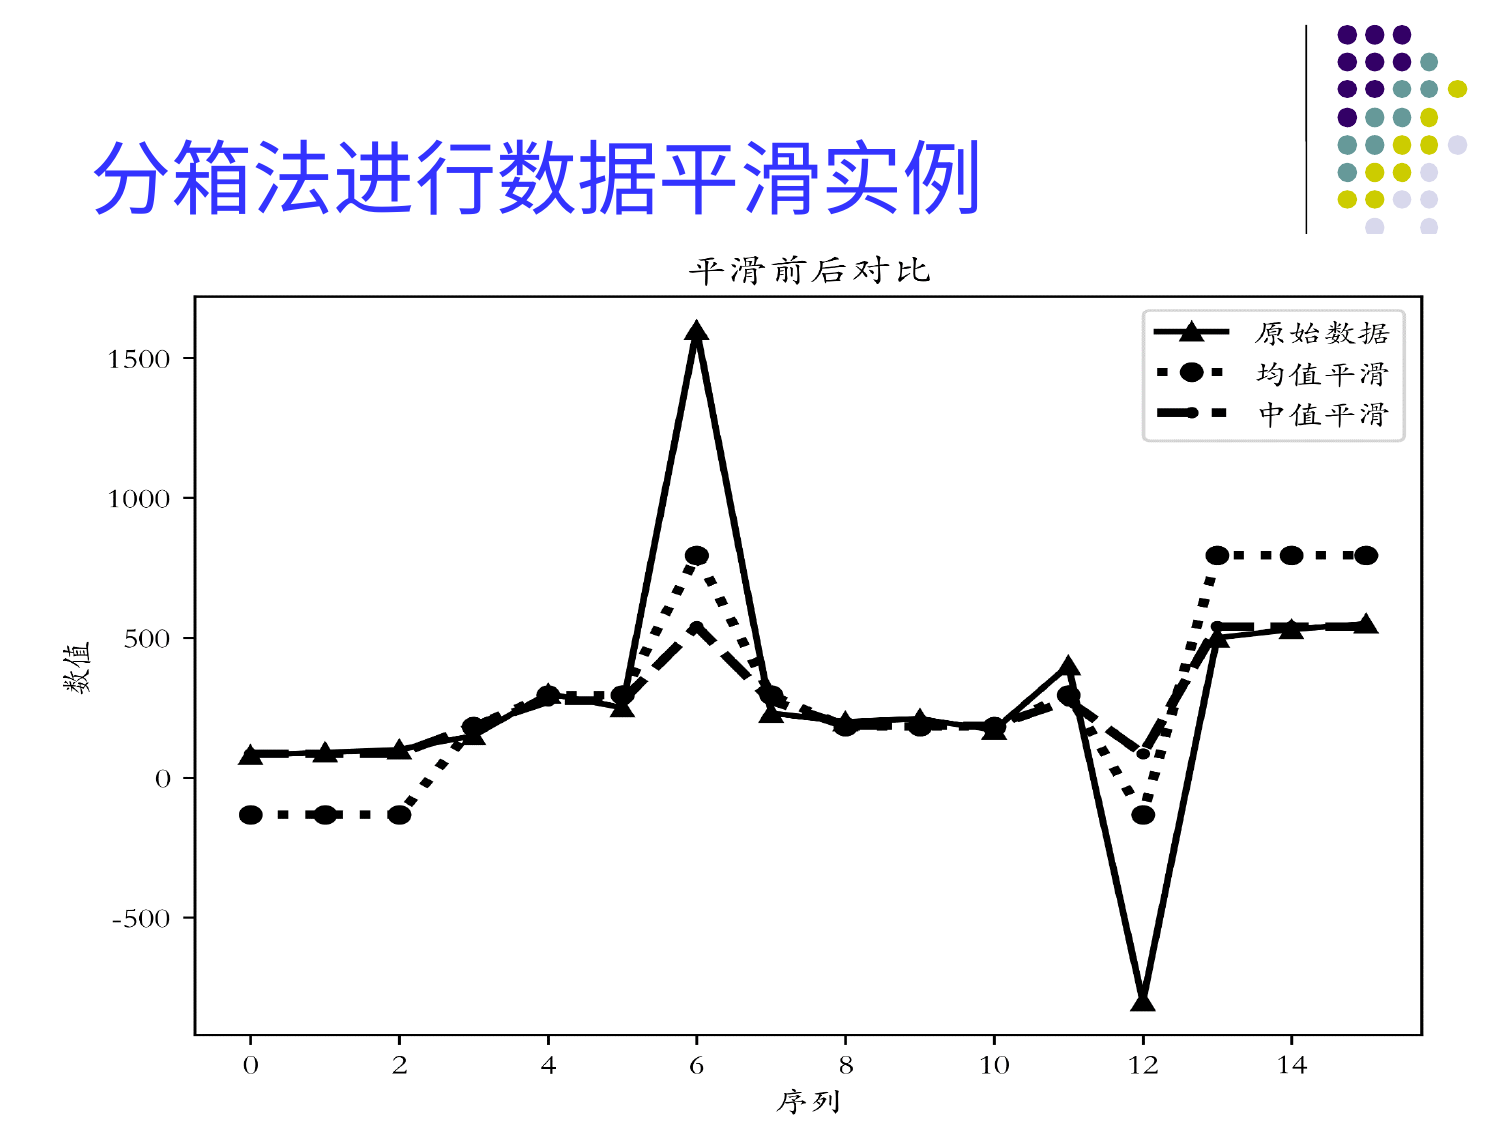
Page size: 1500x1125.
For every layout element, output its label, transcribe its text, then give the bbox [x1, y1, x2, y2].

picture [63, 234, 1437, 1125]
title 分箱法进行数据平滑实例 [75, 20, 1313, 233]
